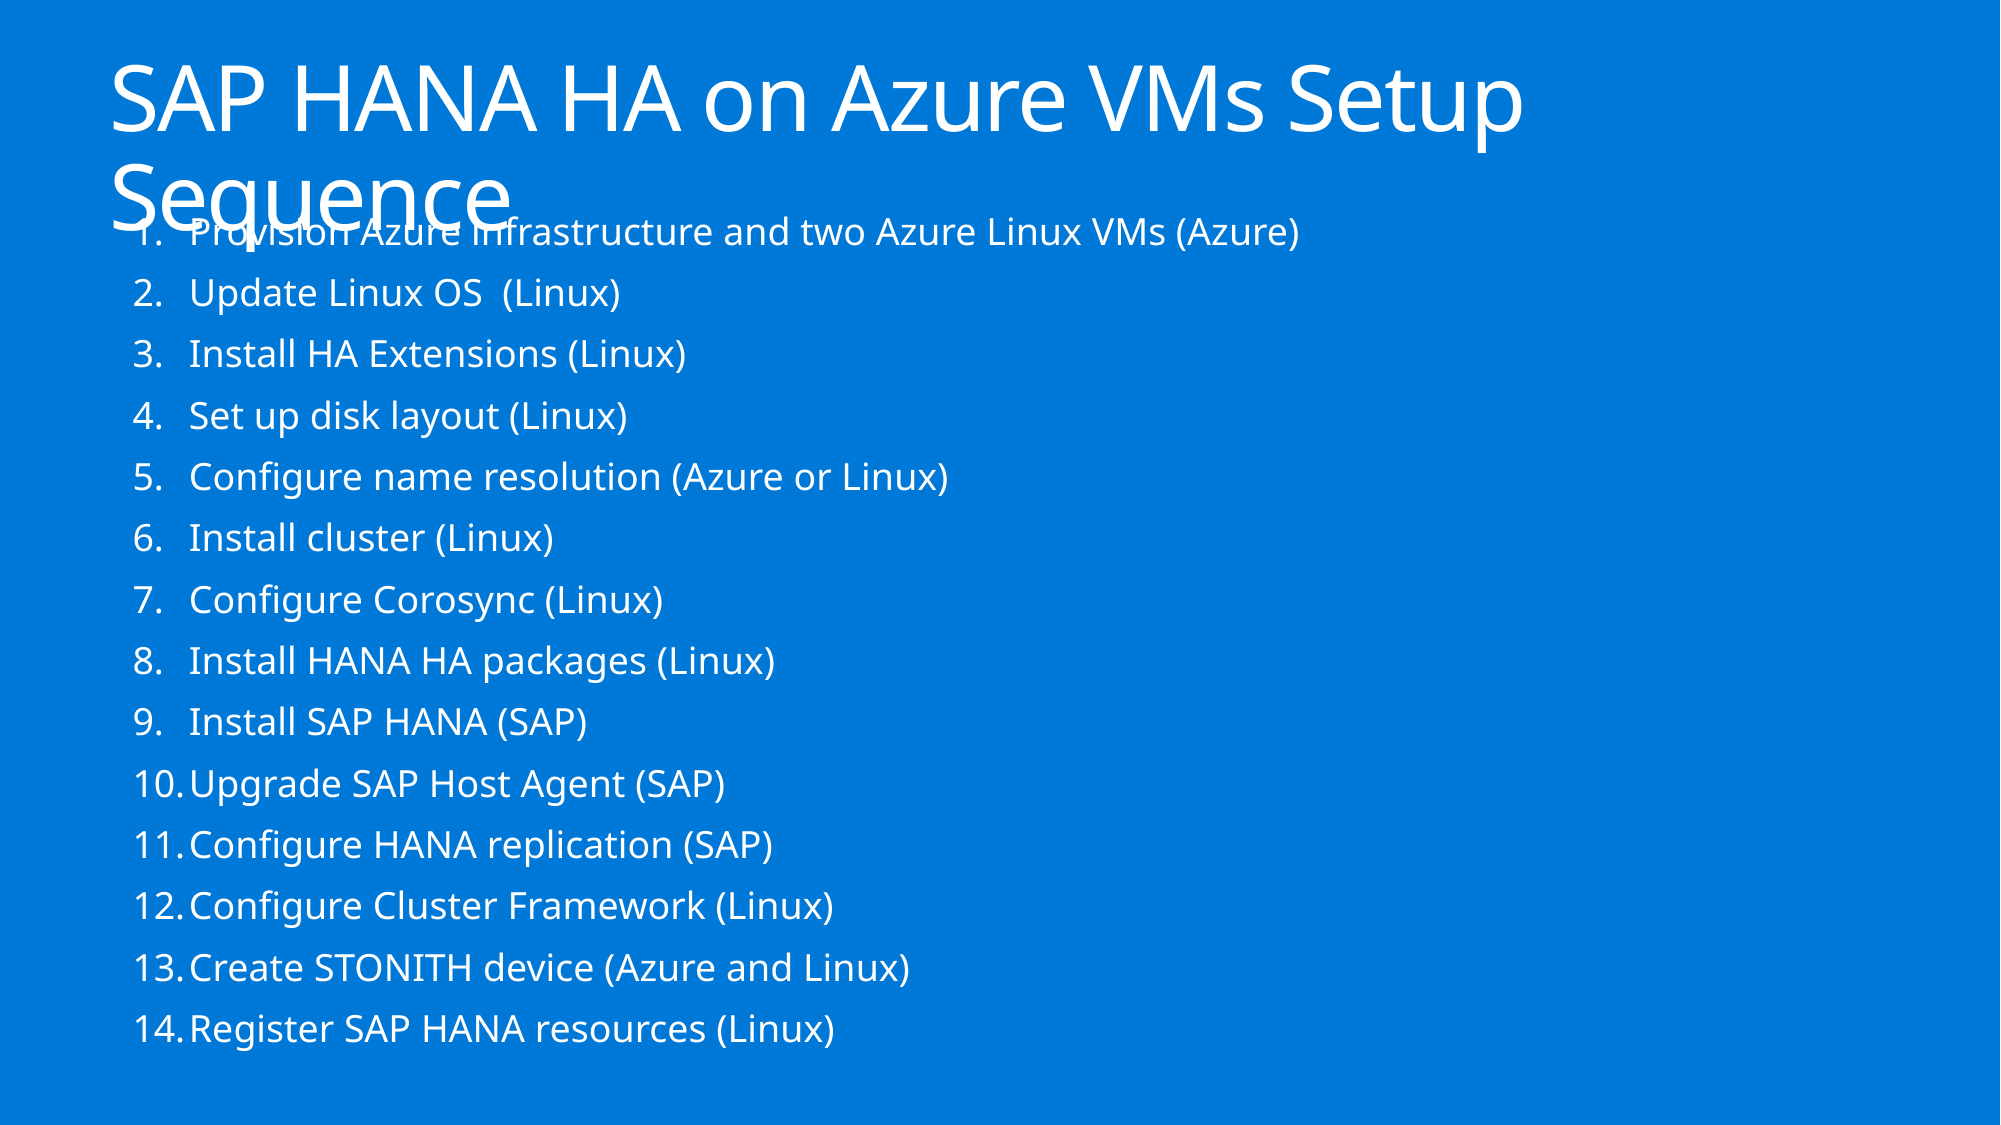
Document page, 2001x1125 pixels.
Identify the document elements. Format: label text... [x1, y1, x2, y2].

title SAP HANA HA on Azure VMs Setup Sequence [85, 37, 1915, 111]
text_box Provision Azure infrastructure and two Azure Linux VMs (Azure) Update Linux OS (Linux) Install HA Extensions (Linux) Set up disk layout (Linux) Configure name resolution (Azure or Linux) Install cluster (Linux) Configure Corosync (Linux) Install HANA HA packages (Linux) Install SAP HANA (SAP) Upgrade SAP Host Agent (SAP) Configure HANA replication (SAP) Configure Cluster Framework (Linux) Create STONITH device (Azure and Linux) Register SAP HANA resources (Linux) [117, 205, 1915, 1088]
